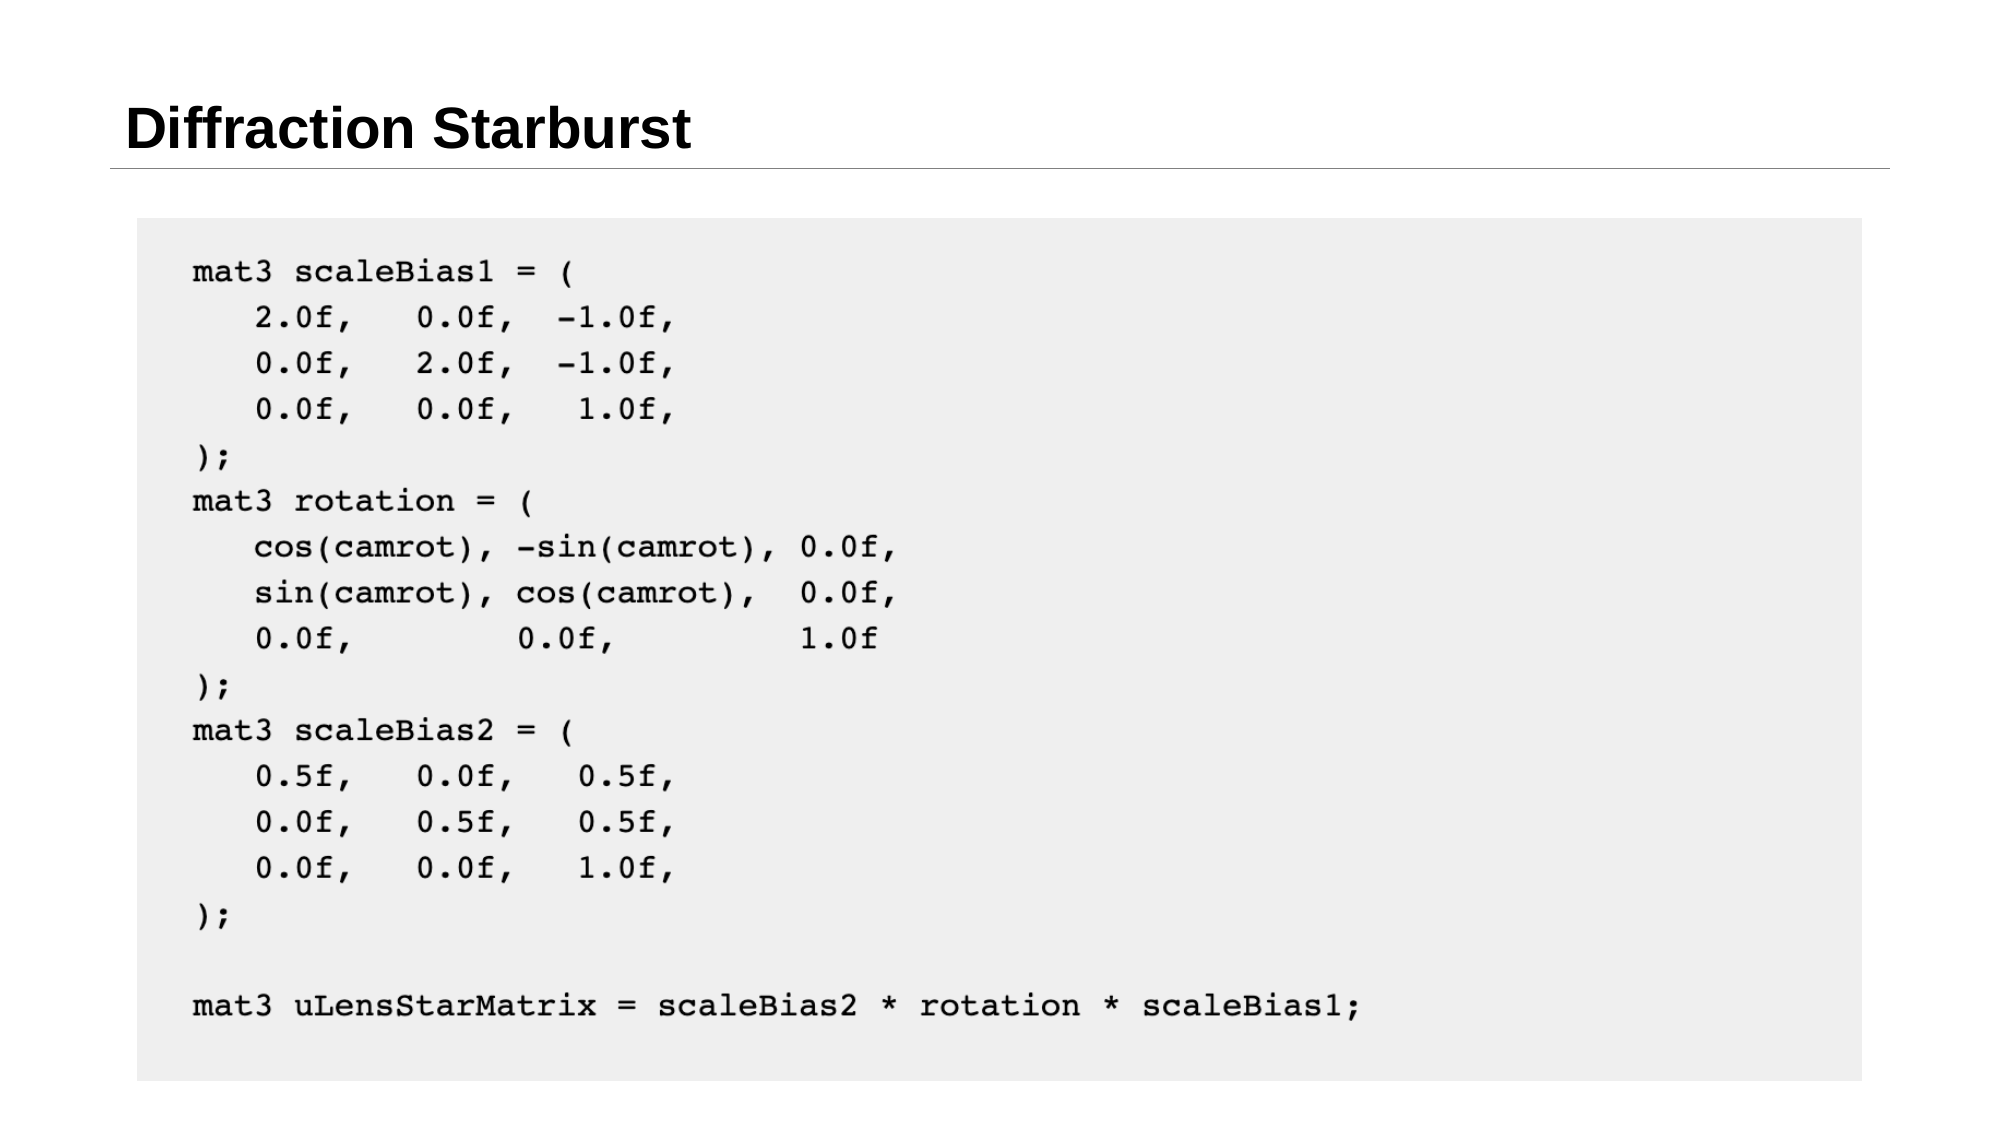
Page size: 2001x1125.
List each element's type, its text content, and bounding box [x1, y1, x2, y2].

picture [137, 218, 1862, 1081]
title Diffraction Starburst [109, 0, 1890, 169]
